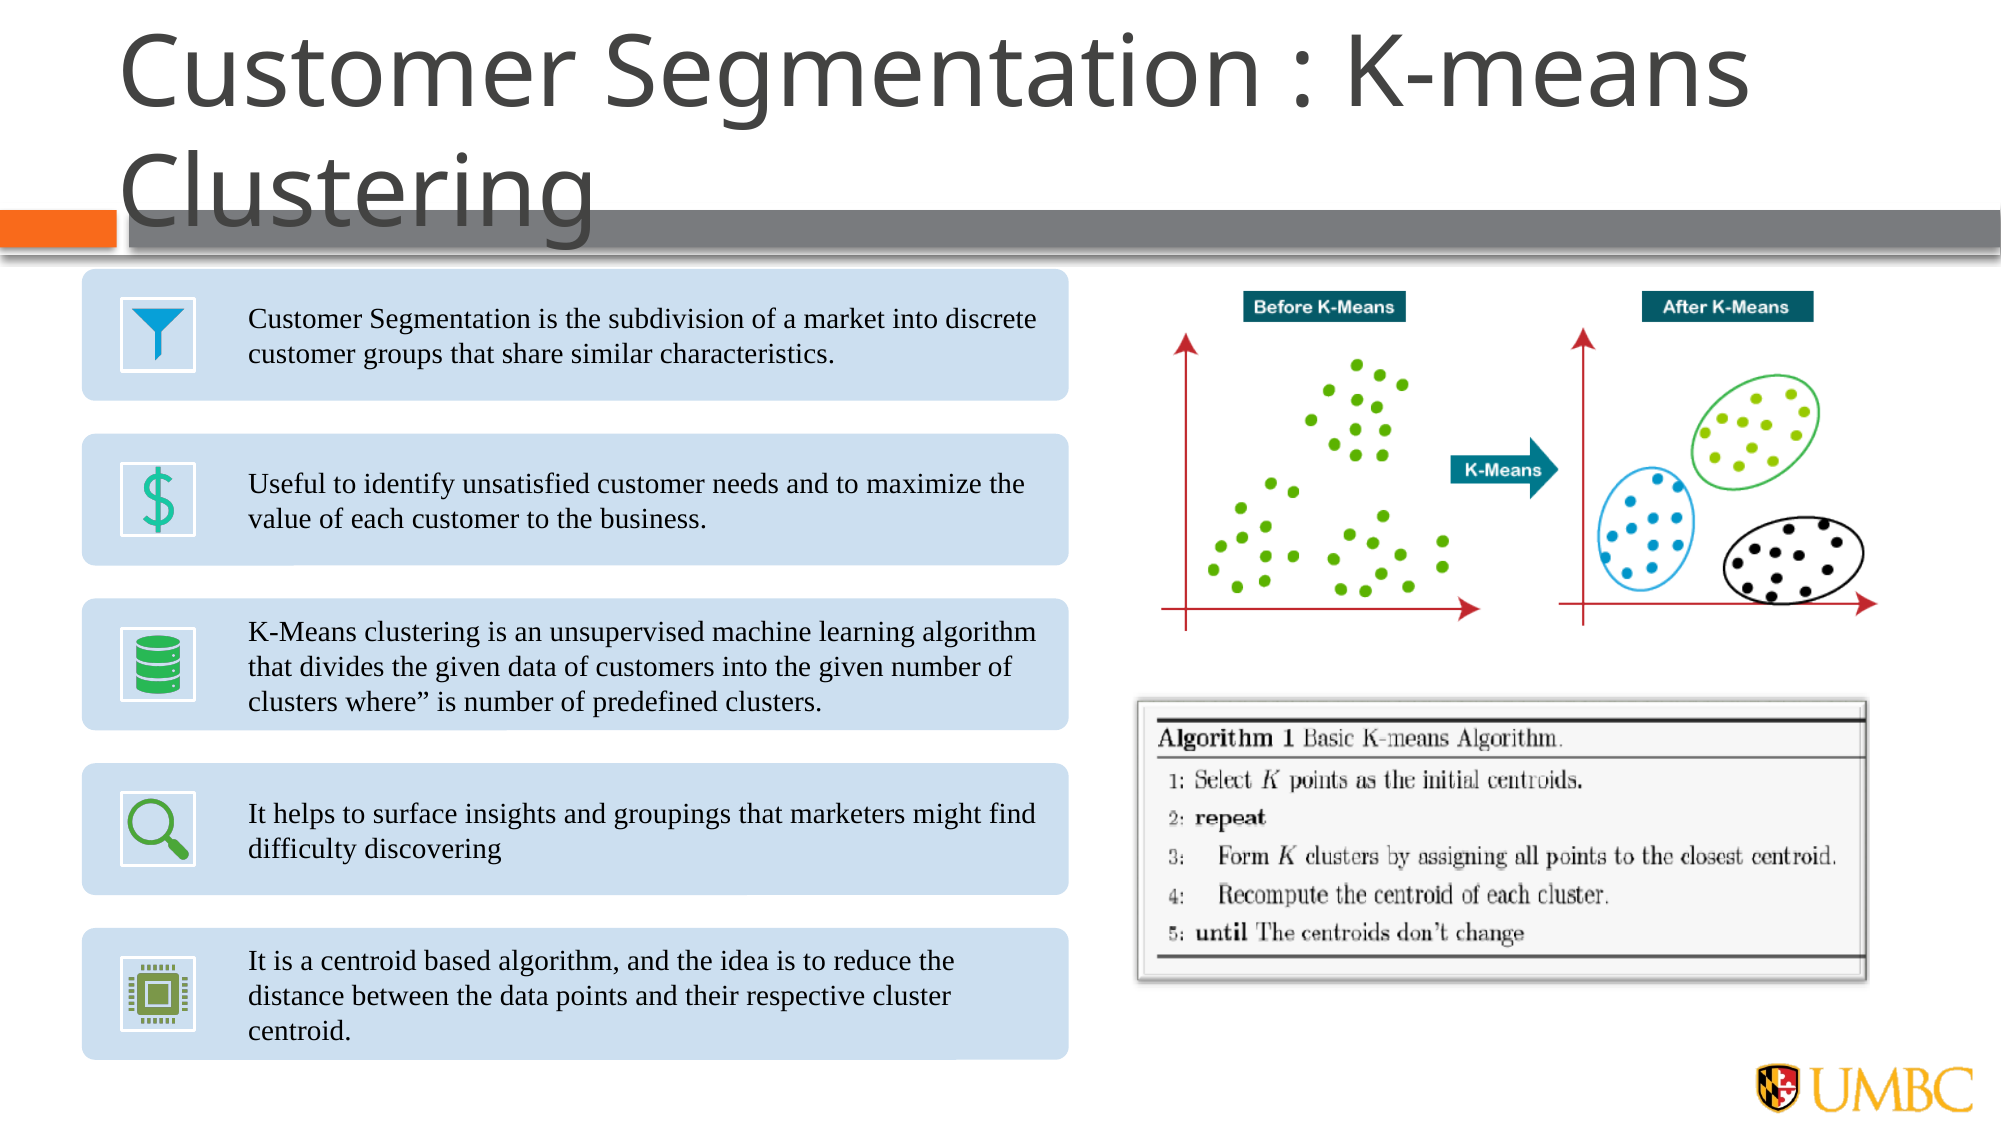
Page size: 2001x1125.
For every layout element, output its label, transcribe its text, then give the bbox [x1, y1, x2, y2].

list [81, 268, 1069, 1061]
picture [1155, 274, 1887, 644]
picture [1126, 688, 1975, 1125]
title Customer Segmentation : K-means Clustering [102, 68, 1975, 185]
